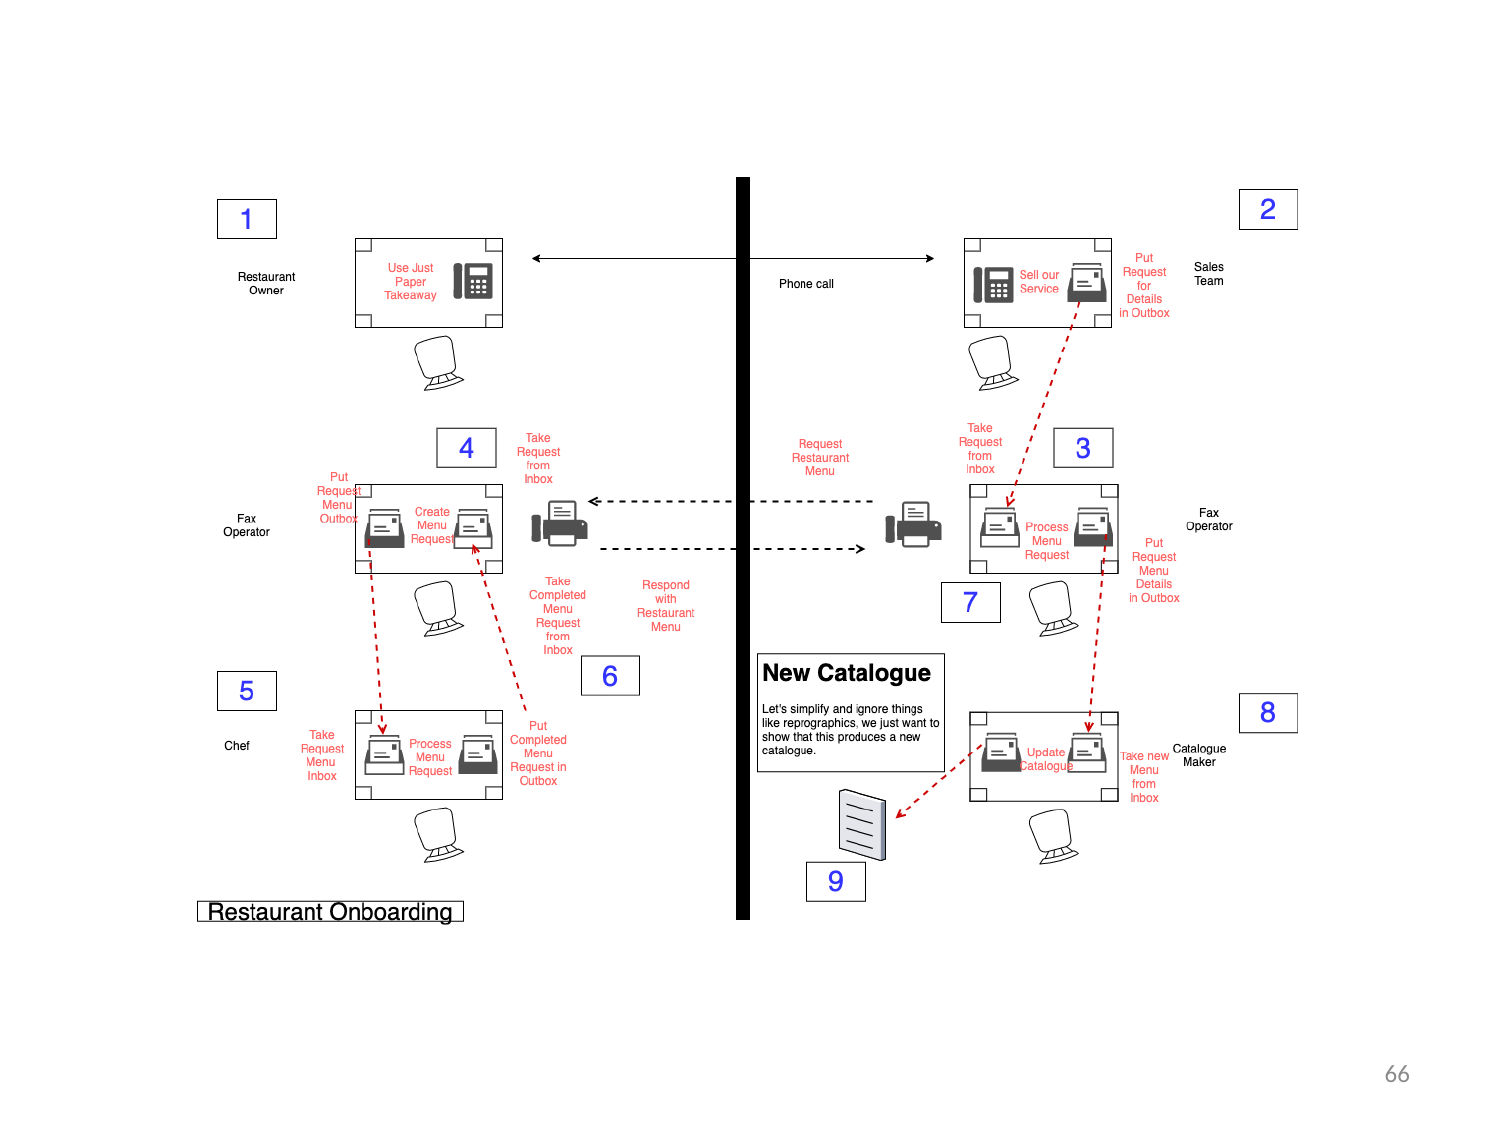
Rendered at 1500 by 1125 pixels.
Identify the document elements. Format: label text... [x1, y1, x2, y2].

slide_number 66 [1074, 1042, 1425, 1103]
picture [196, 177, 1299, 926]
